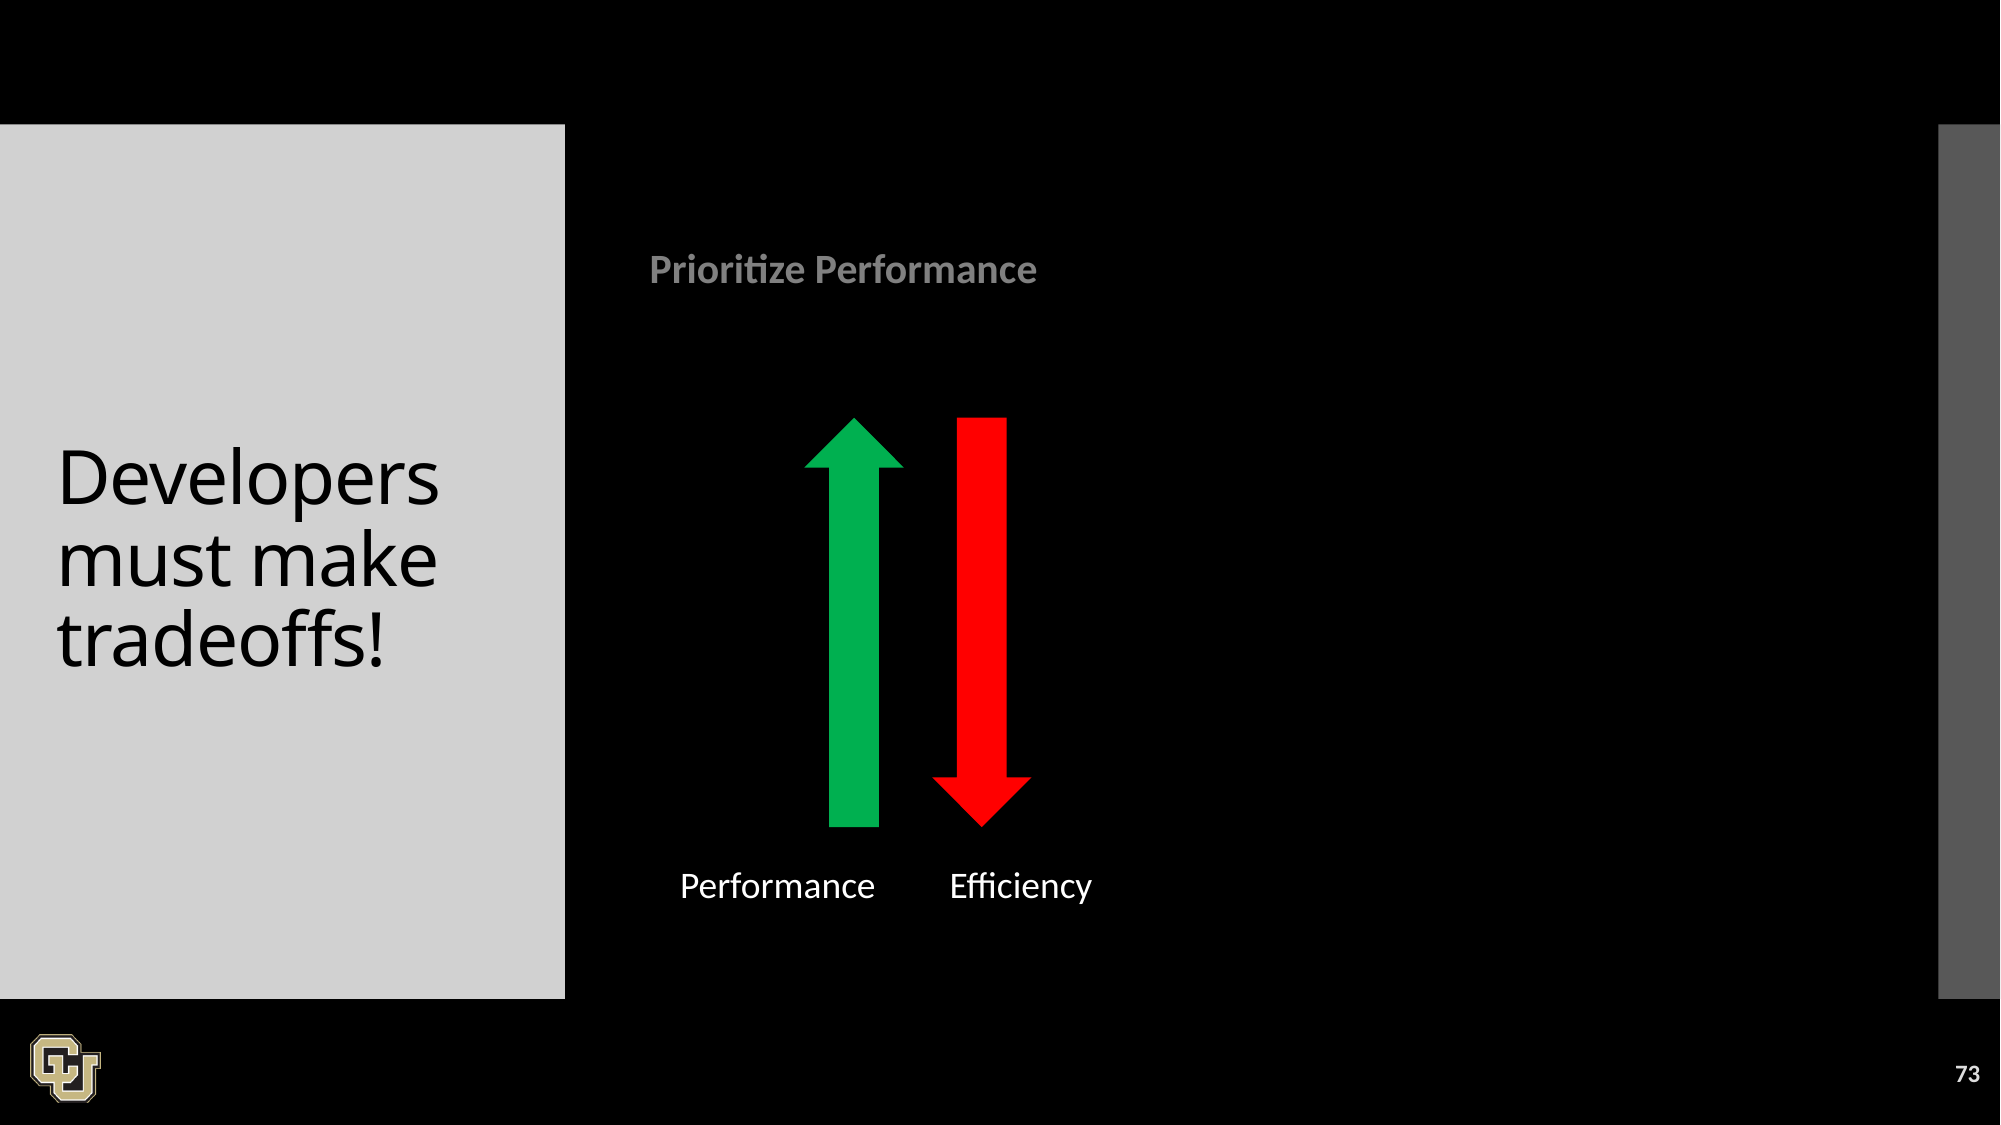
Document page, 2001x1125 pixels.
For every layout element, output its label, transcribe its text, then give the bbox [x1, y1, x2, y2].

slide_number 73 [1744, 1042, 1996, 1103]
list Prioritize Performance [634, 167, 1205, 301]
text_box Efficiency [934, 853, 1190, 914]
text_box Performance [665, 853, 920, 914]
title Developers must make tradeoffs! [41, 184, 525, 940]
text_box [803, 417, 905, 829]
text_box [931, 416, 1033, 828]
